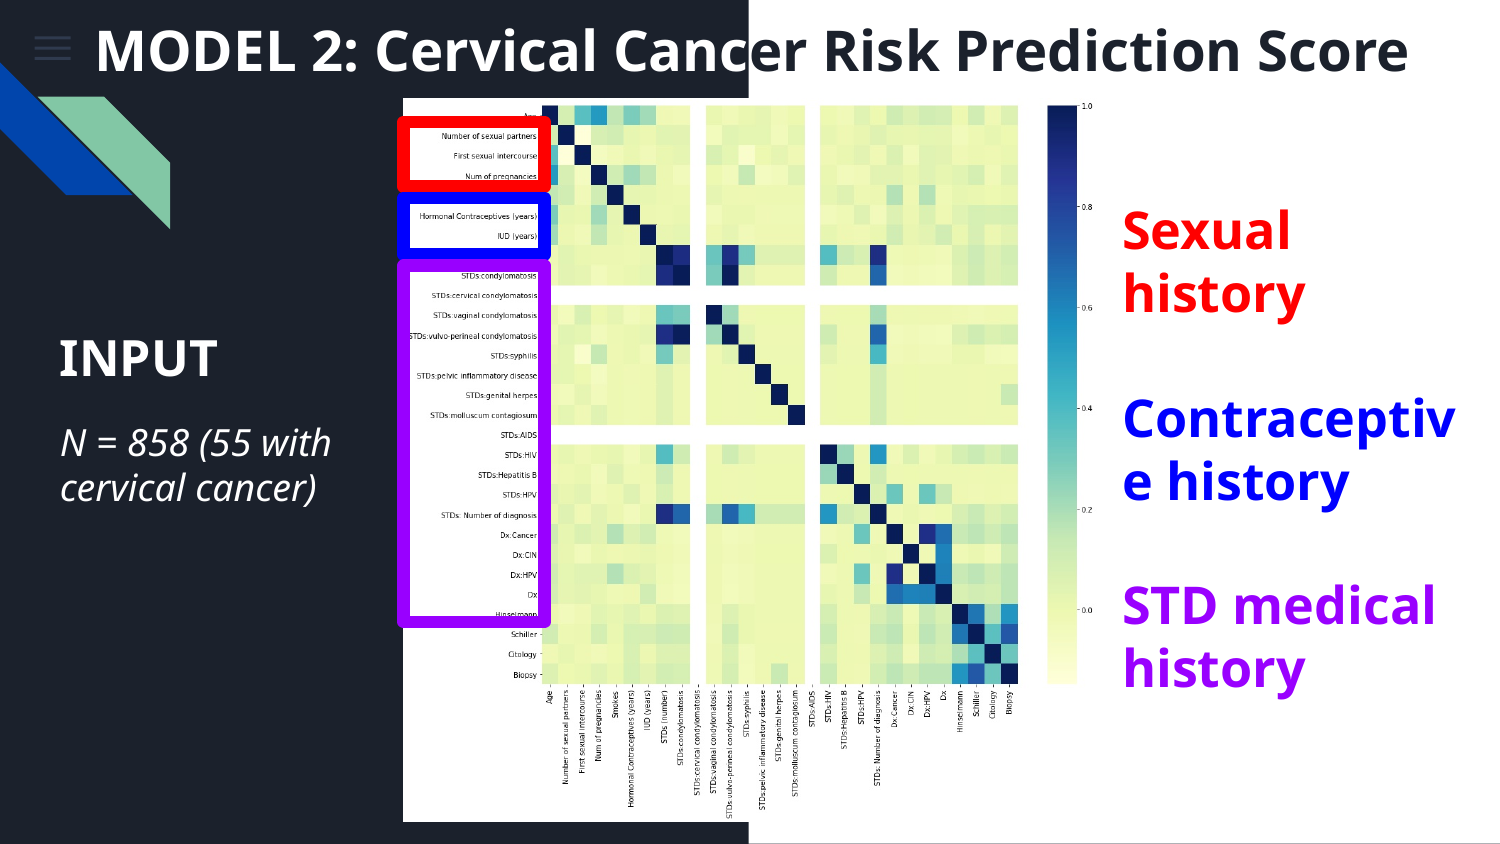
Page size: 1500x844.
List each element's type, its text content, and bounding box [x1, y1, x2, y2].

picture [403, 97, 1097, 823]
title INPUT N = 858 (55 with cervical cancer) [44, 310, 398, 547]
text_box Sexual history Contraceptive history STD medical history [1107, 182, 1494, 644]
title MODEL 2: Cervical Cancer Risk Prediction Score [2, 0, 1500, 74]
